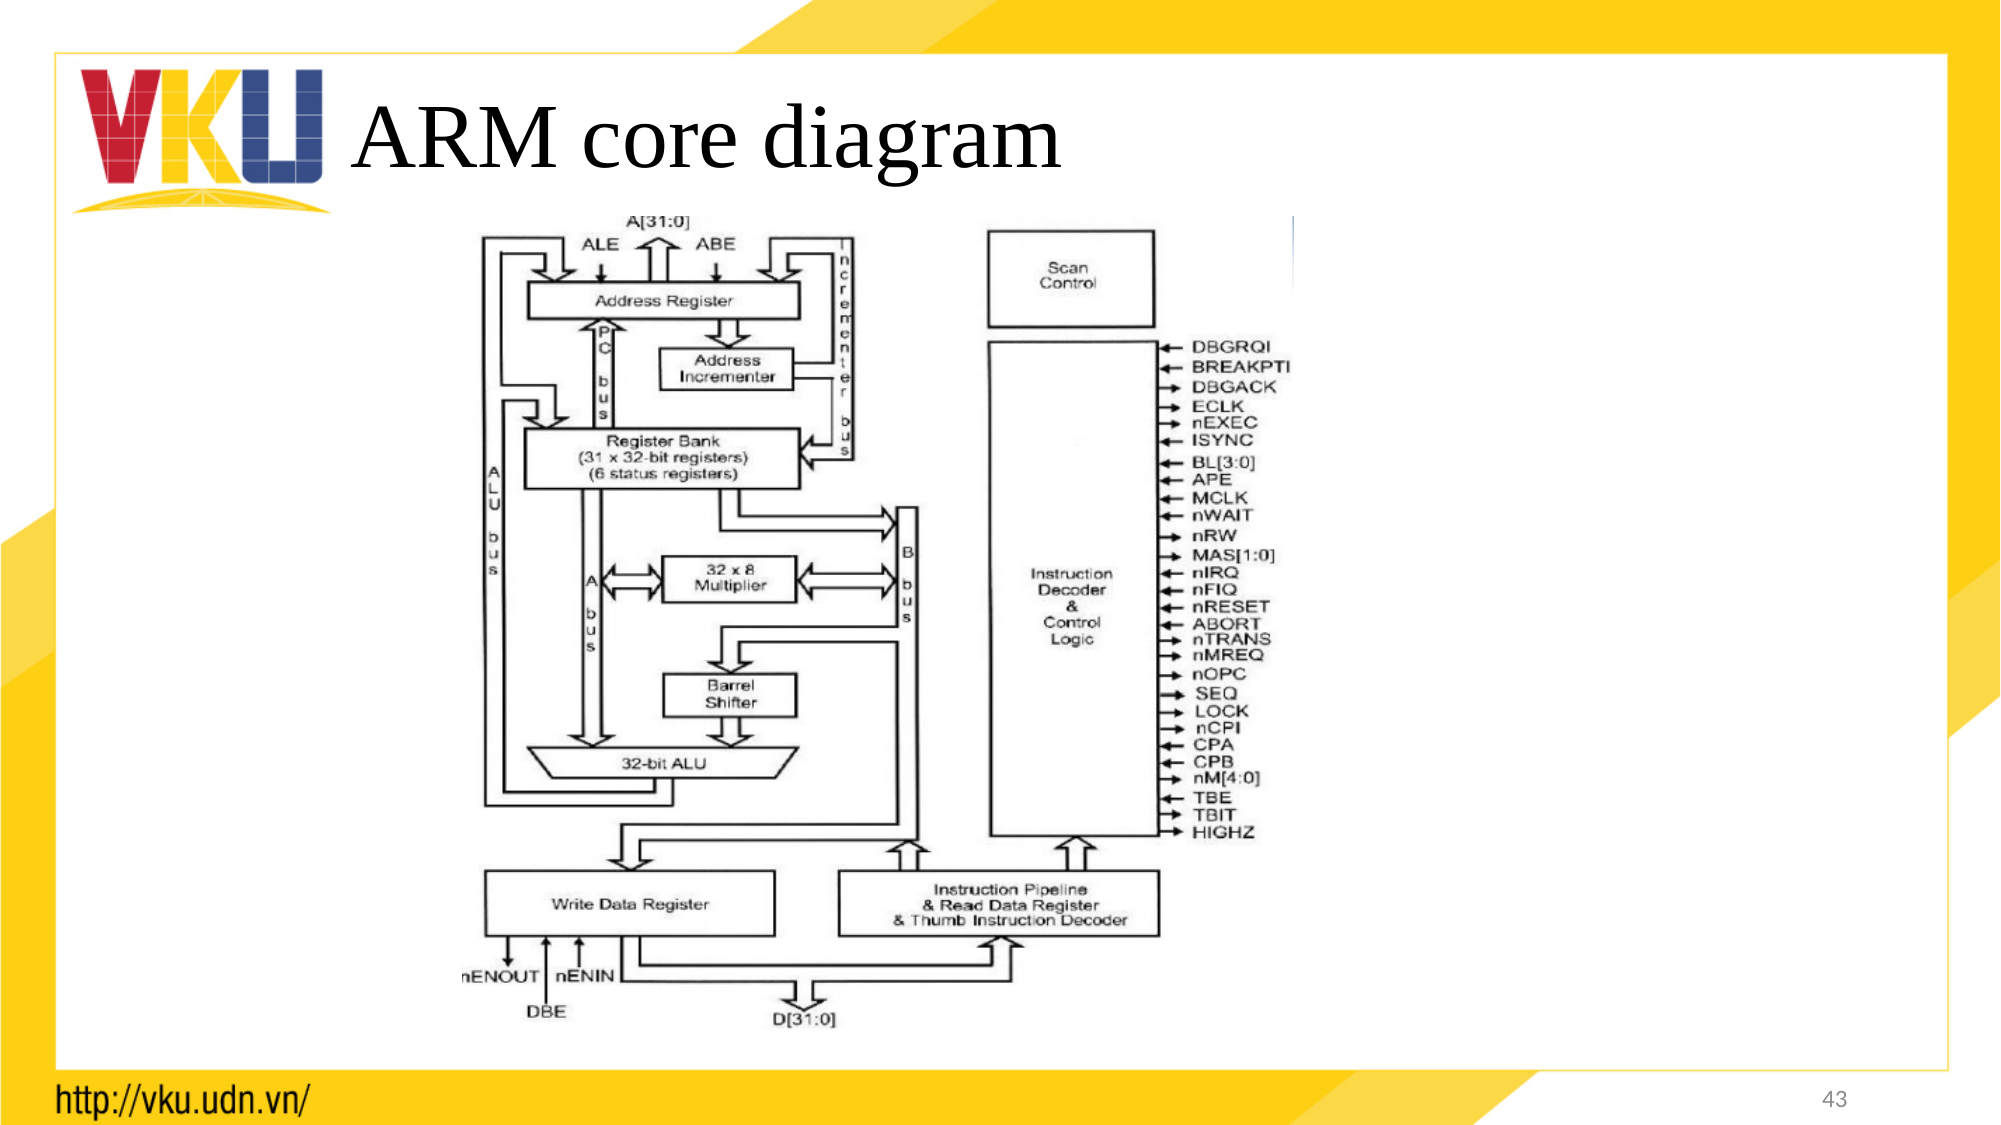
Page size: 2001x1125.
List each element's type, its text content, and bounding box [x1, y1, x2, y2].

picture [0, 0, 2001, 1125]
slide_number <number> [1412, 1071, 1863, 1125]
title ARM core diagram [335, 59, 1863, 215]
